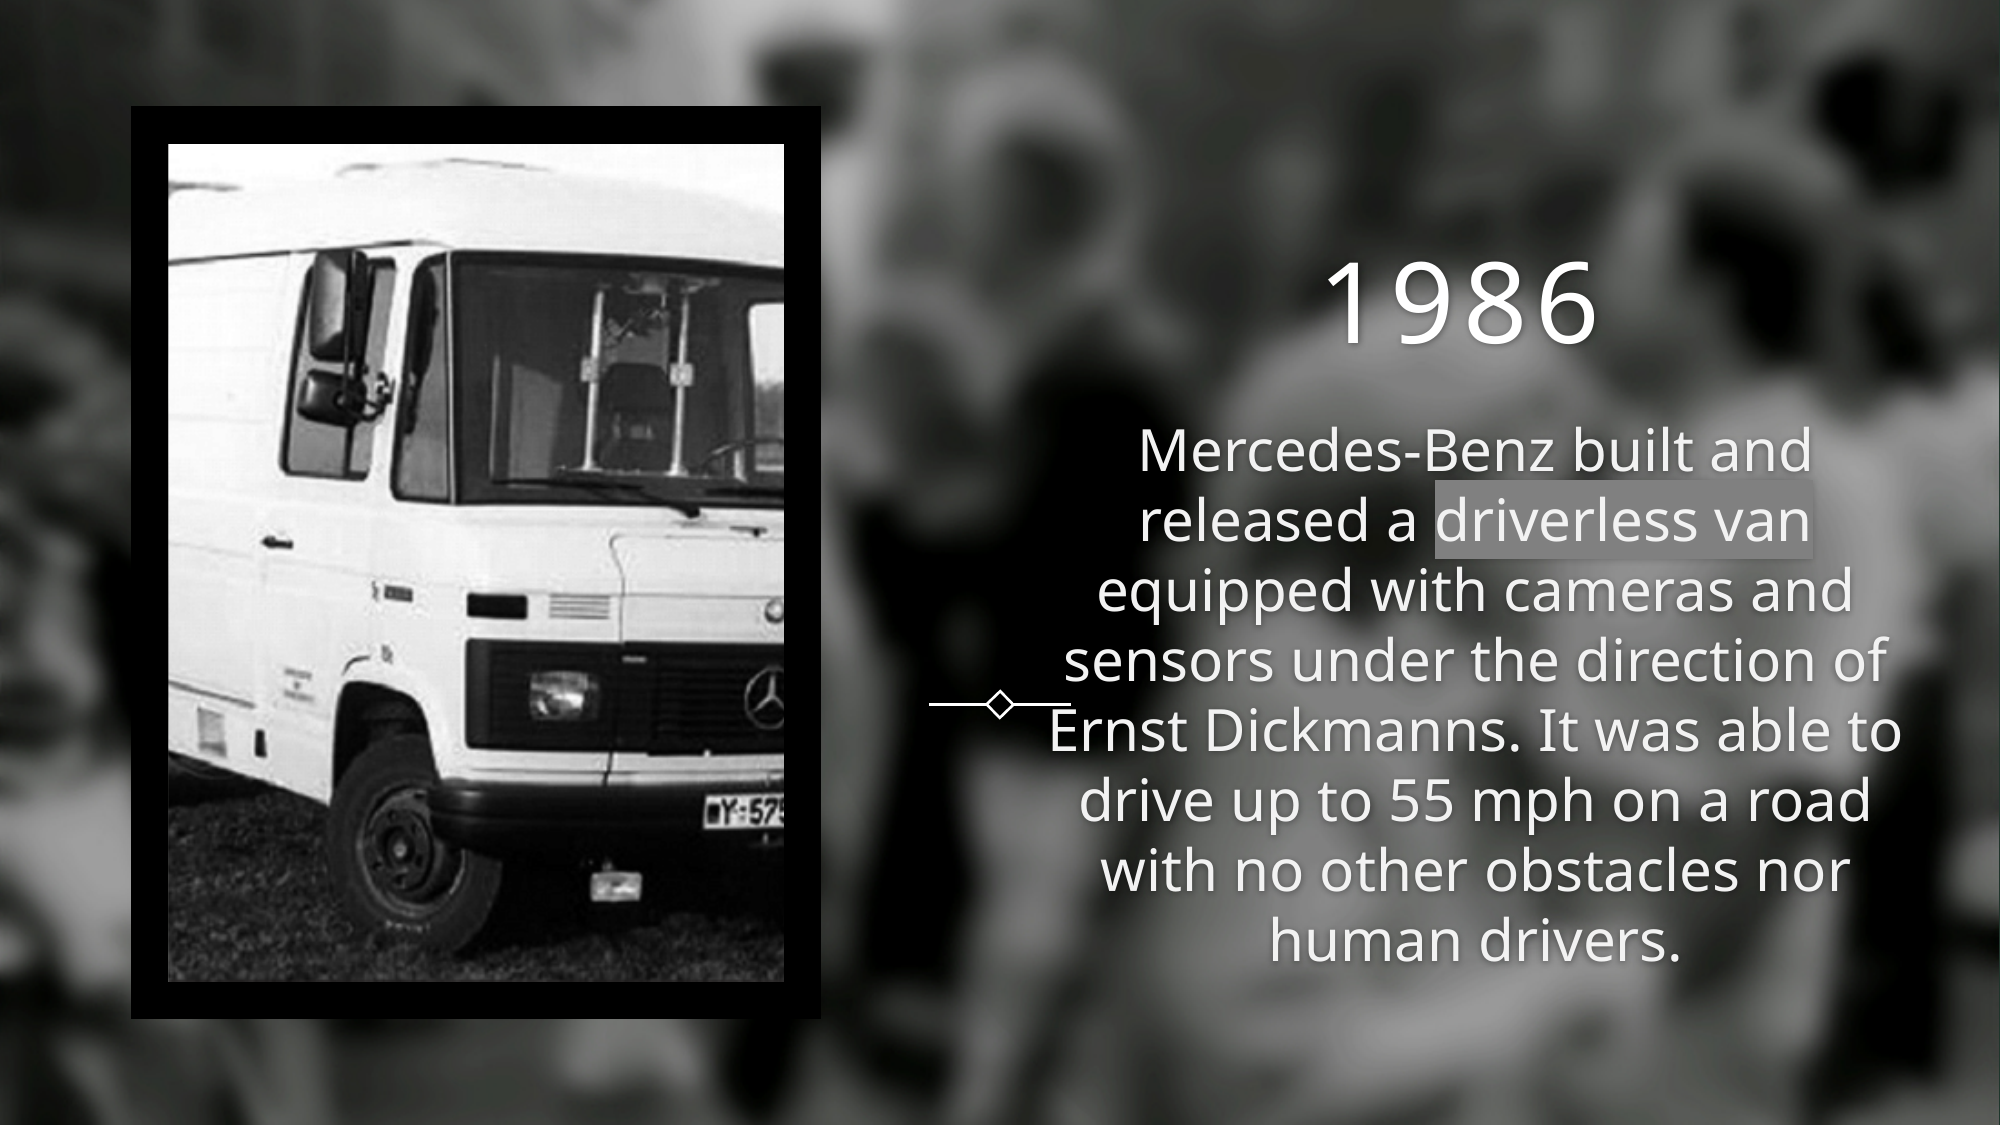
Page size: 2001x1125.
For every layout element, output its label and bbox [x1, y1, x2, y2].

picture [0, 0, 1999, 1125]
text_box [928, 695, 1072, 715]
